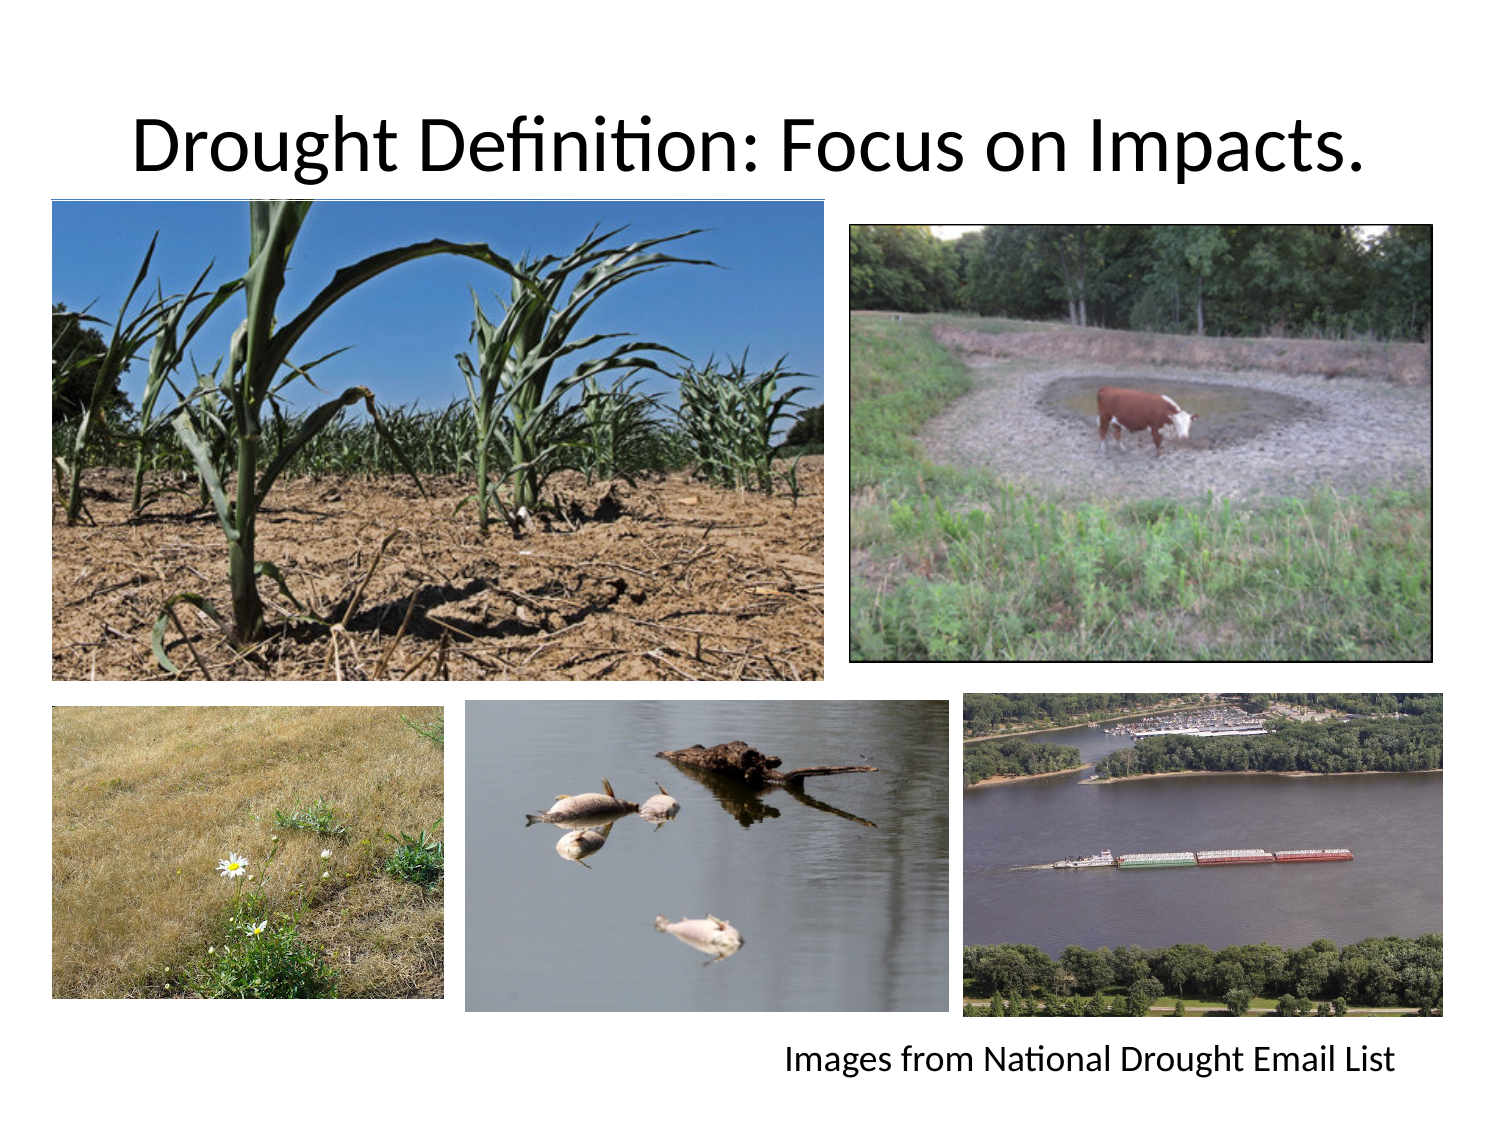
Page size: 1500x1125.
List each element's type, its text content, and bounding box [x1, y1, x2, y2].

picture [962, 692, 1444, 1019]
title Drought Definition: Focus on Impacts. [75, 45, 1425, 233]
text_box Images from National Drought Email List [769, 1026, 1412, 1087]
picture [463, 699, 951, 1013]
picture [51, 199, 826, 682]
picture [51, 704, 445, 1001]
picture [849, 224, 1433, 663]
